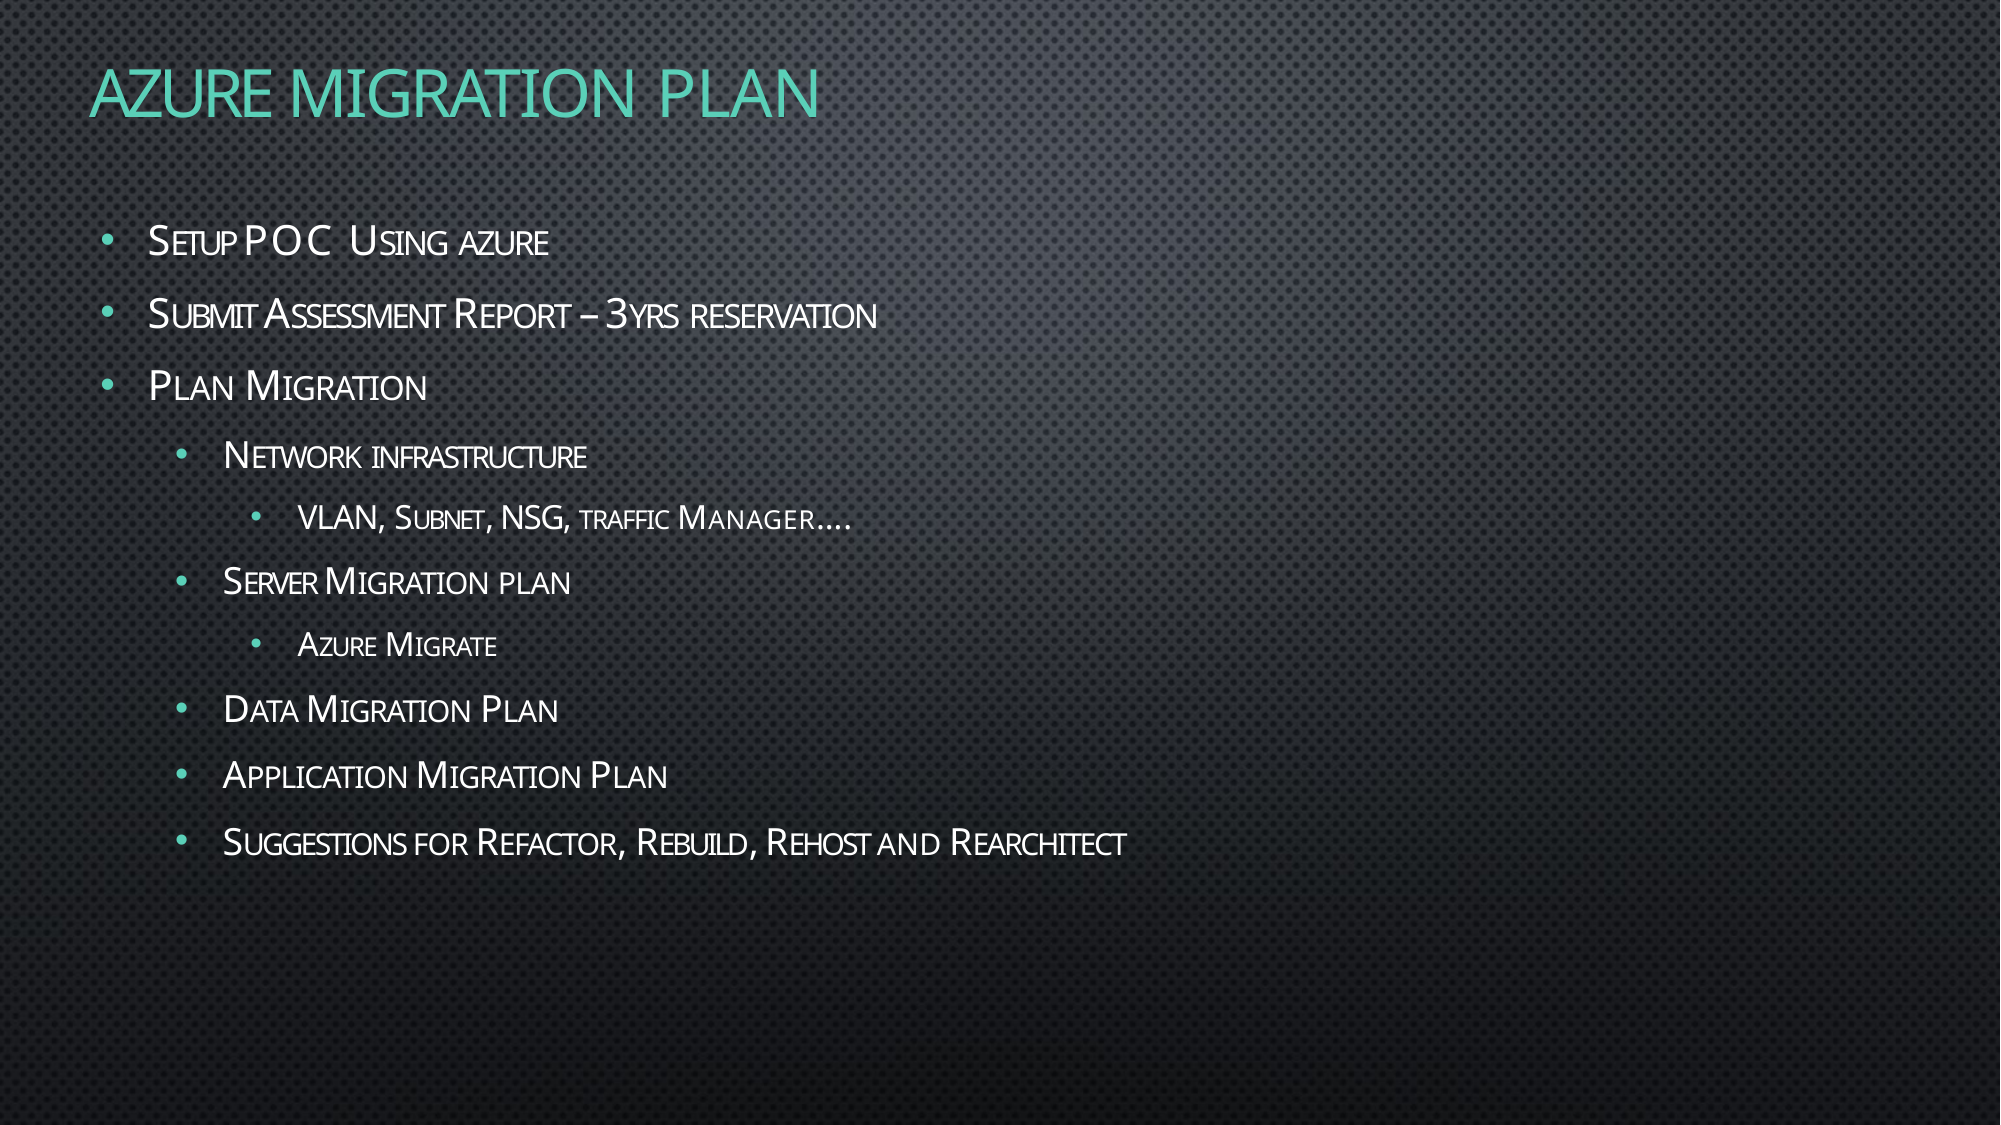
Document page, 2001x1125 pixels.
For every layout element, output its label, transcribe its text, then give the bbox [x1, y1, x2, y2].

picture [0, 0, 2000, 1125]
title AZURE MIGRATION PLAN [87, 48, 874, 239]
text_box SETUP POC USING AZURE SUBMIT ASSESSMENT REPORT – 3YRS RESERVATION PLAN MIGRATION NETWORK INFRASTRUCTURE VLAN, SUBNET, NSG, TRAFFIC MANAGER…. SERVER MIGRATION PLAN AZURE MIGRATE DATA MIGRATION PLAN APPLICATION MIGRATION PLAN SUGGESTIONS FOR REFACTOR, REBUILD, REHOST AND REARCHITECT [98, 189, 1224, 863]
